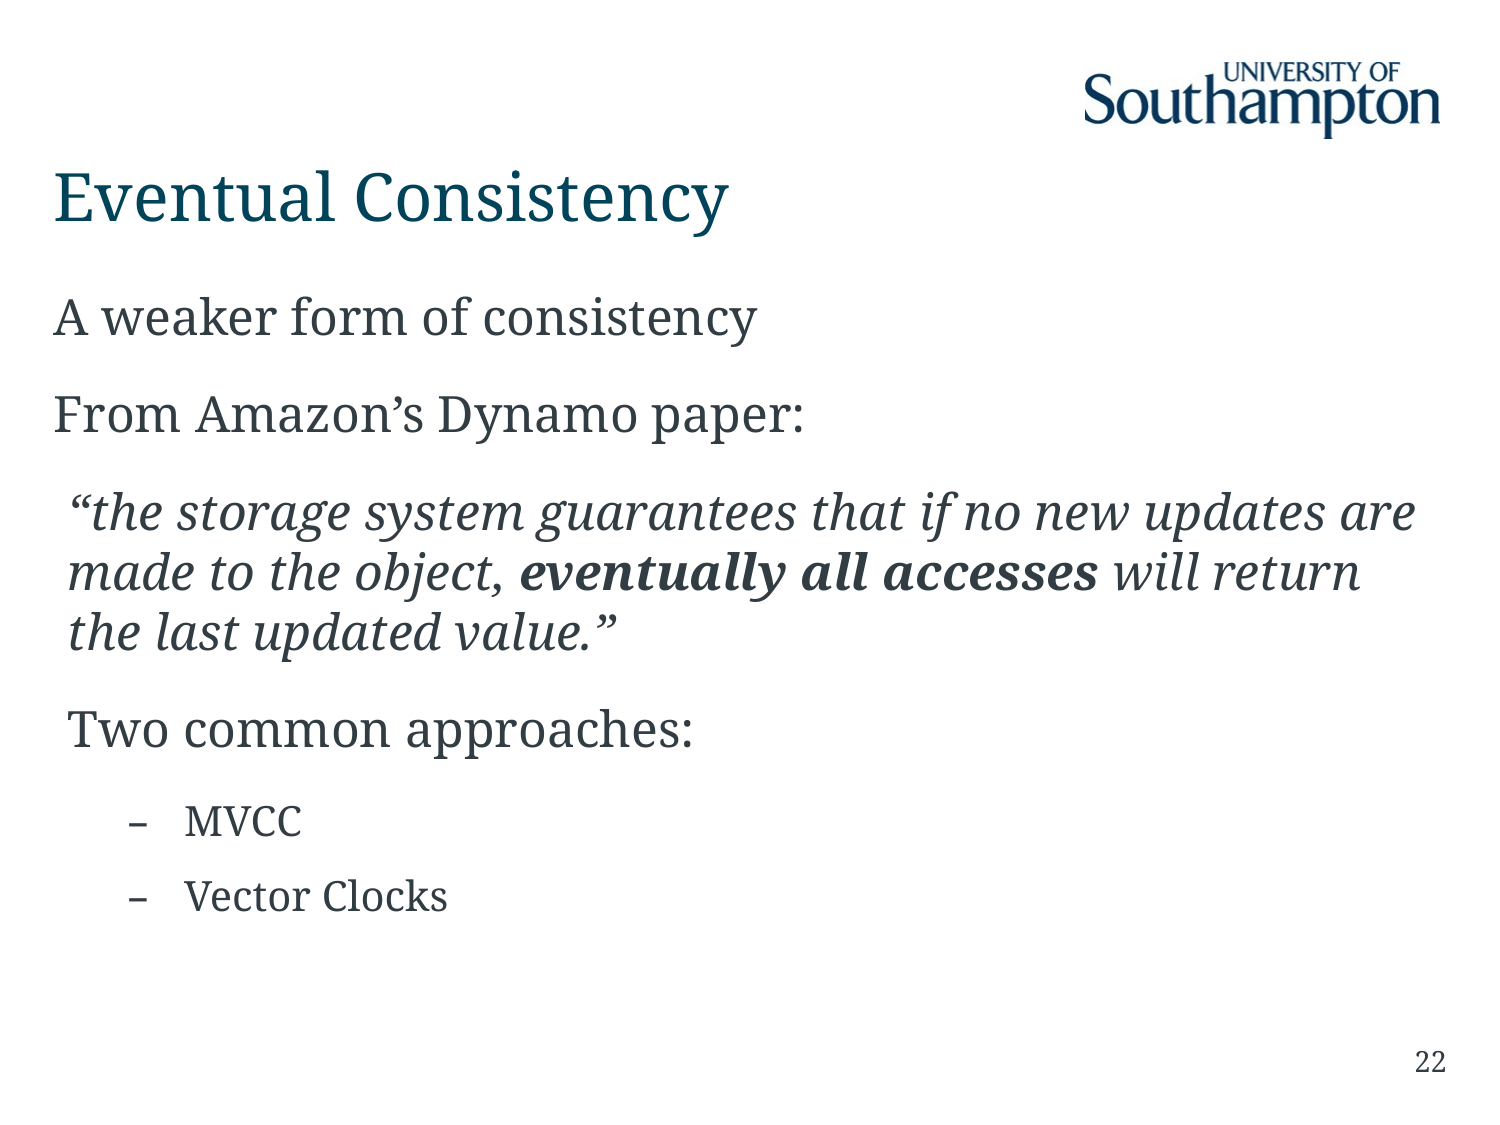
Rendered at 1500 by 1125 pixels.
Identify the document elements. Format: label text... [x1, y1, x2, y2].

slide_number 22 [1159, 1035, 1448, 1088]
list A weaker form of consistency From Amazon’s Dynamo paper: “the storage system guarantees that if no new updates are made to the object, eventually all accesses will return the last updated value.” Two common approaches: MVCC Vector Clocks [52, 277, 1448, 1011]
picture [1085, 62, 1440, 139]
title Eventual Consistency [52, 147, 1448, 255]
